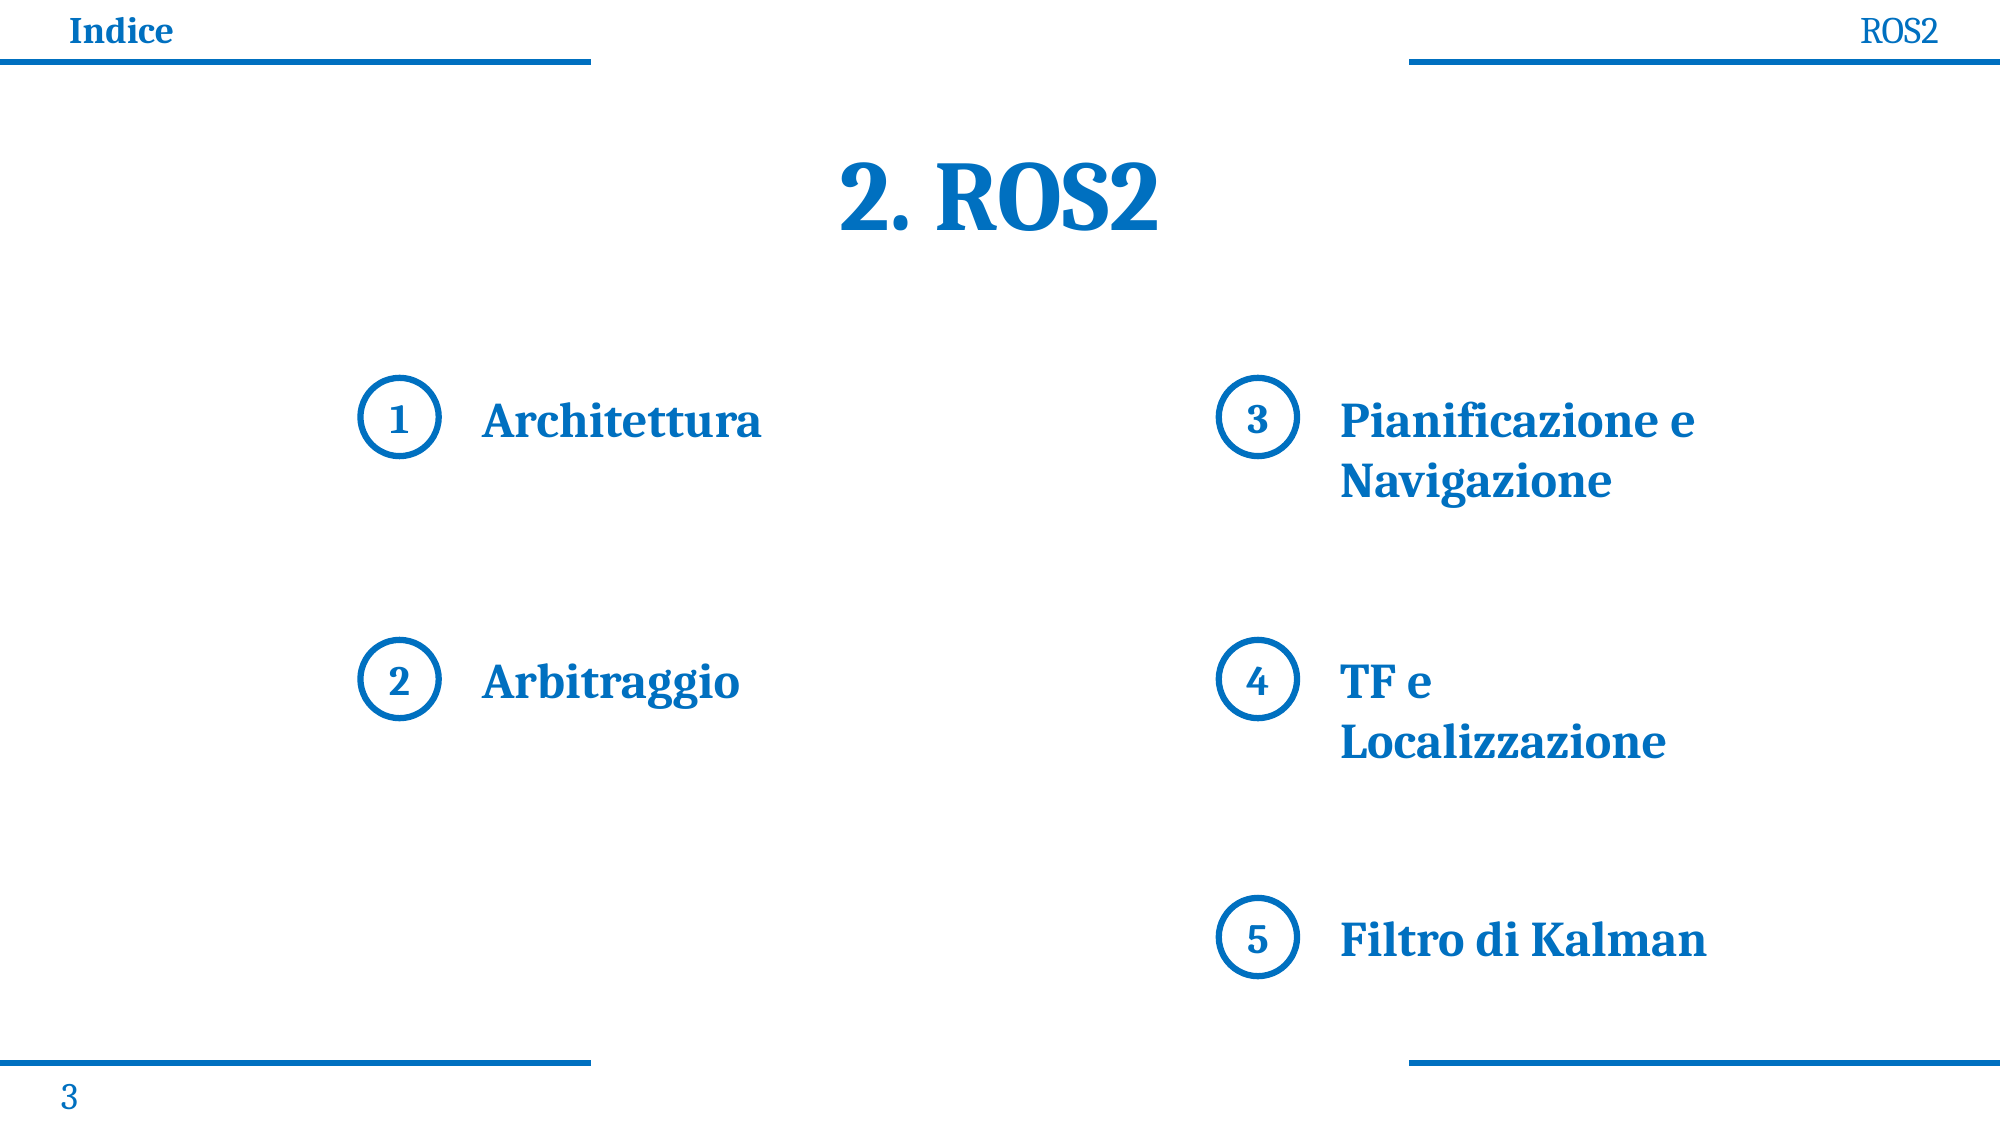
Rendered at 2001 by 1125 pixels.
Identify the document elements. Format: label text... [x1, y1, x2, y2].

text_box Filtro di Kalman [1325, 899, 1762, 974]
text_box Pianificazione e Navigazione [1325, 380, 1740, 515]
text_box TF e Localizzazione [1325, 641, 1762, 776]
text_box 1 [359, 376, 440, 458]
text_box 3 [1217, 376, 1299, 458]
text_box ROS2 [1363, 0, 1954, 59]
text_box Architettura [467, 380, 822, 455]
text_box Indice [46, 0, 637, 59]
text_box [0, 0, 2000, 1125]
text_box 2 [359, 638, 440, 720]
text_box 3 [46, 1064, 637, 1125]
text_box Arbitraggio [467, 641, 822, 716]
text_box 5 [1217, 896, 1299, 978]
text_box 4 [1217, 638, 1299, 720]
text_box 2. ROS2 [46, 123, 1954, 258]
